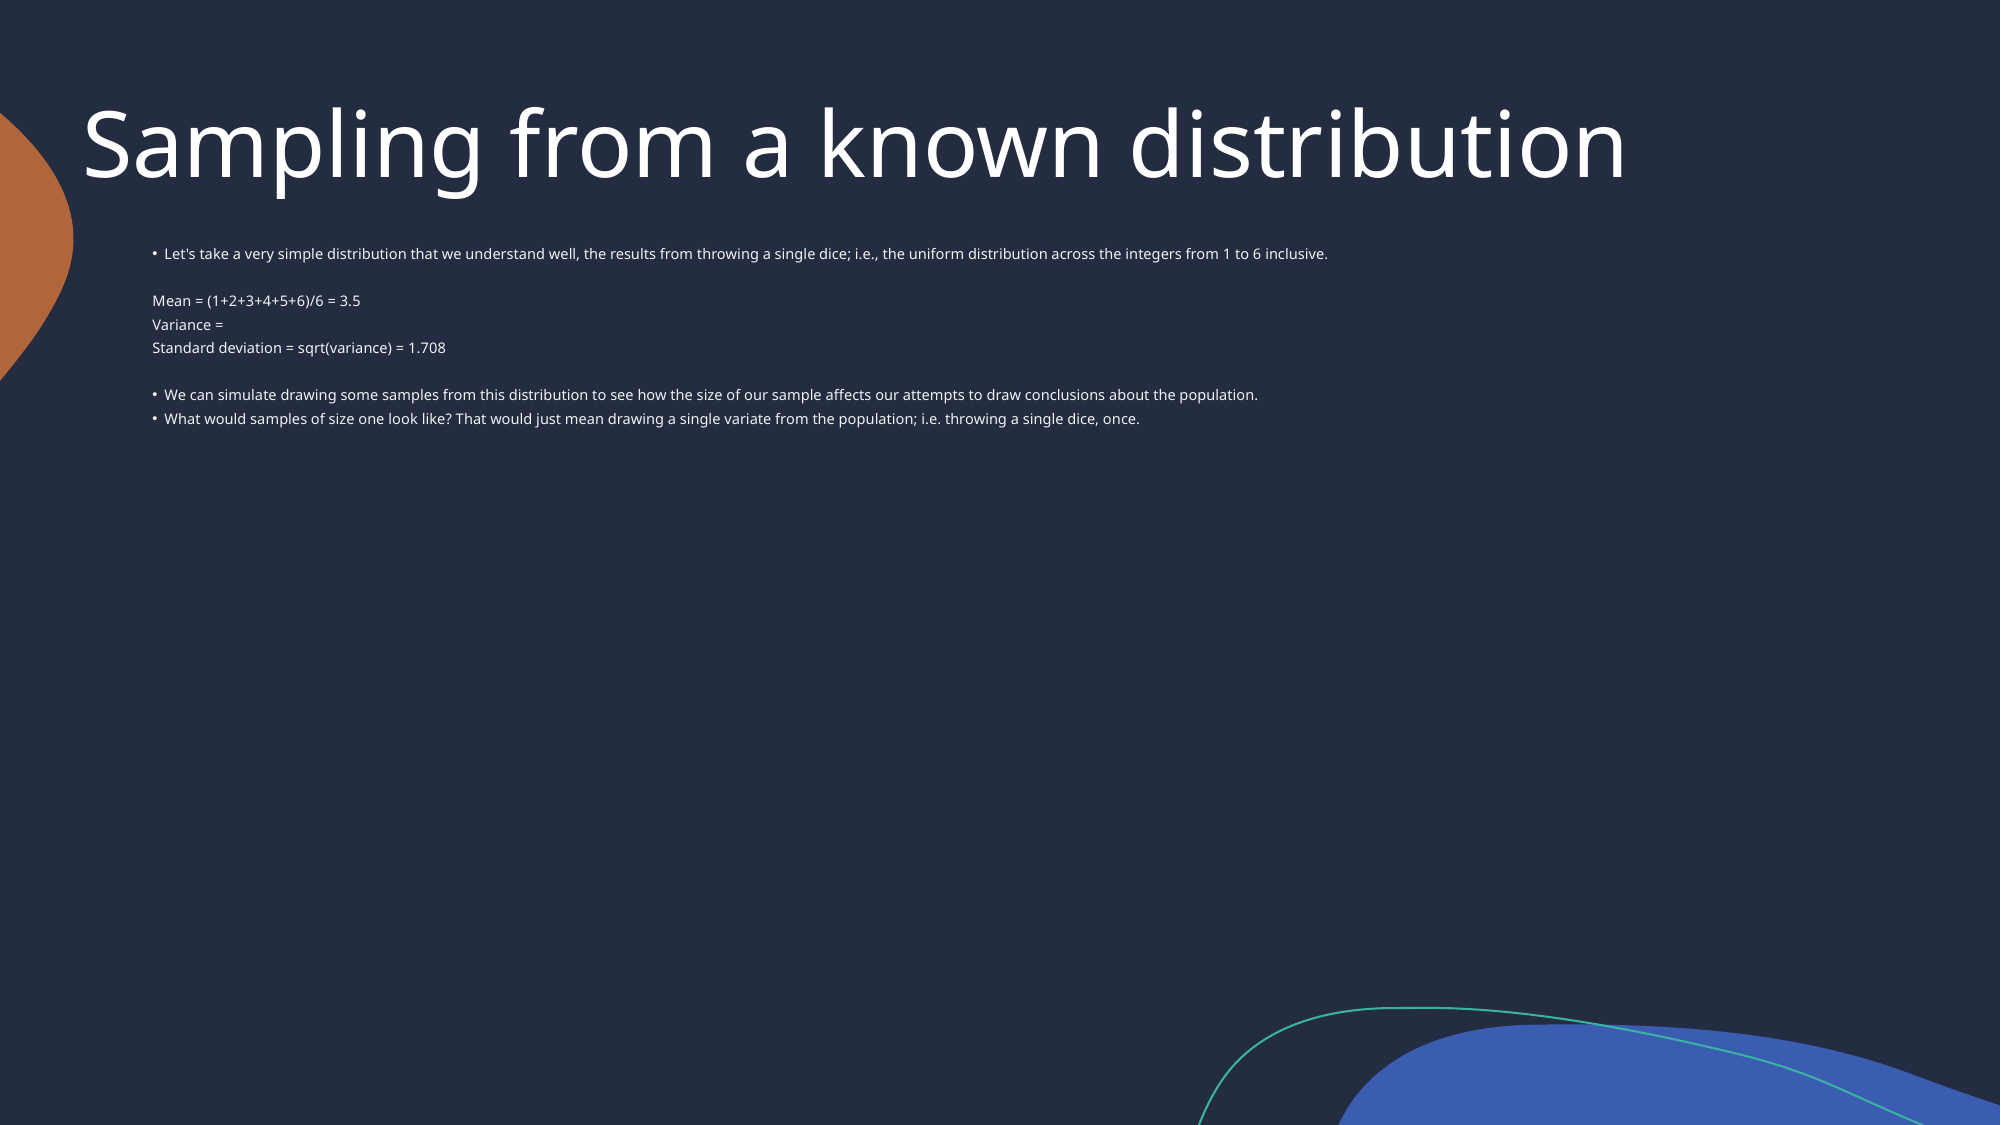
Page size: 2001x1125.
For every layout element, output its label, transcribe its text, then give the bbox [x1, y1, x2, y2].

title Sampling from a known distribution [67, 22, 1817, 273]
